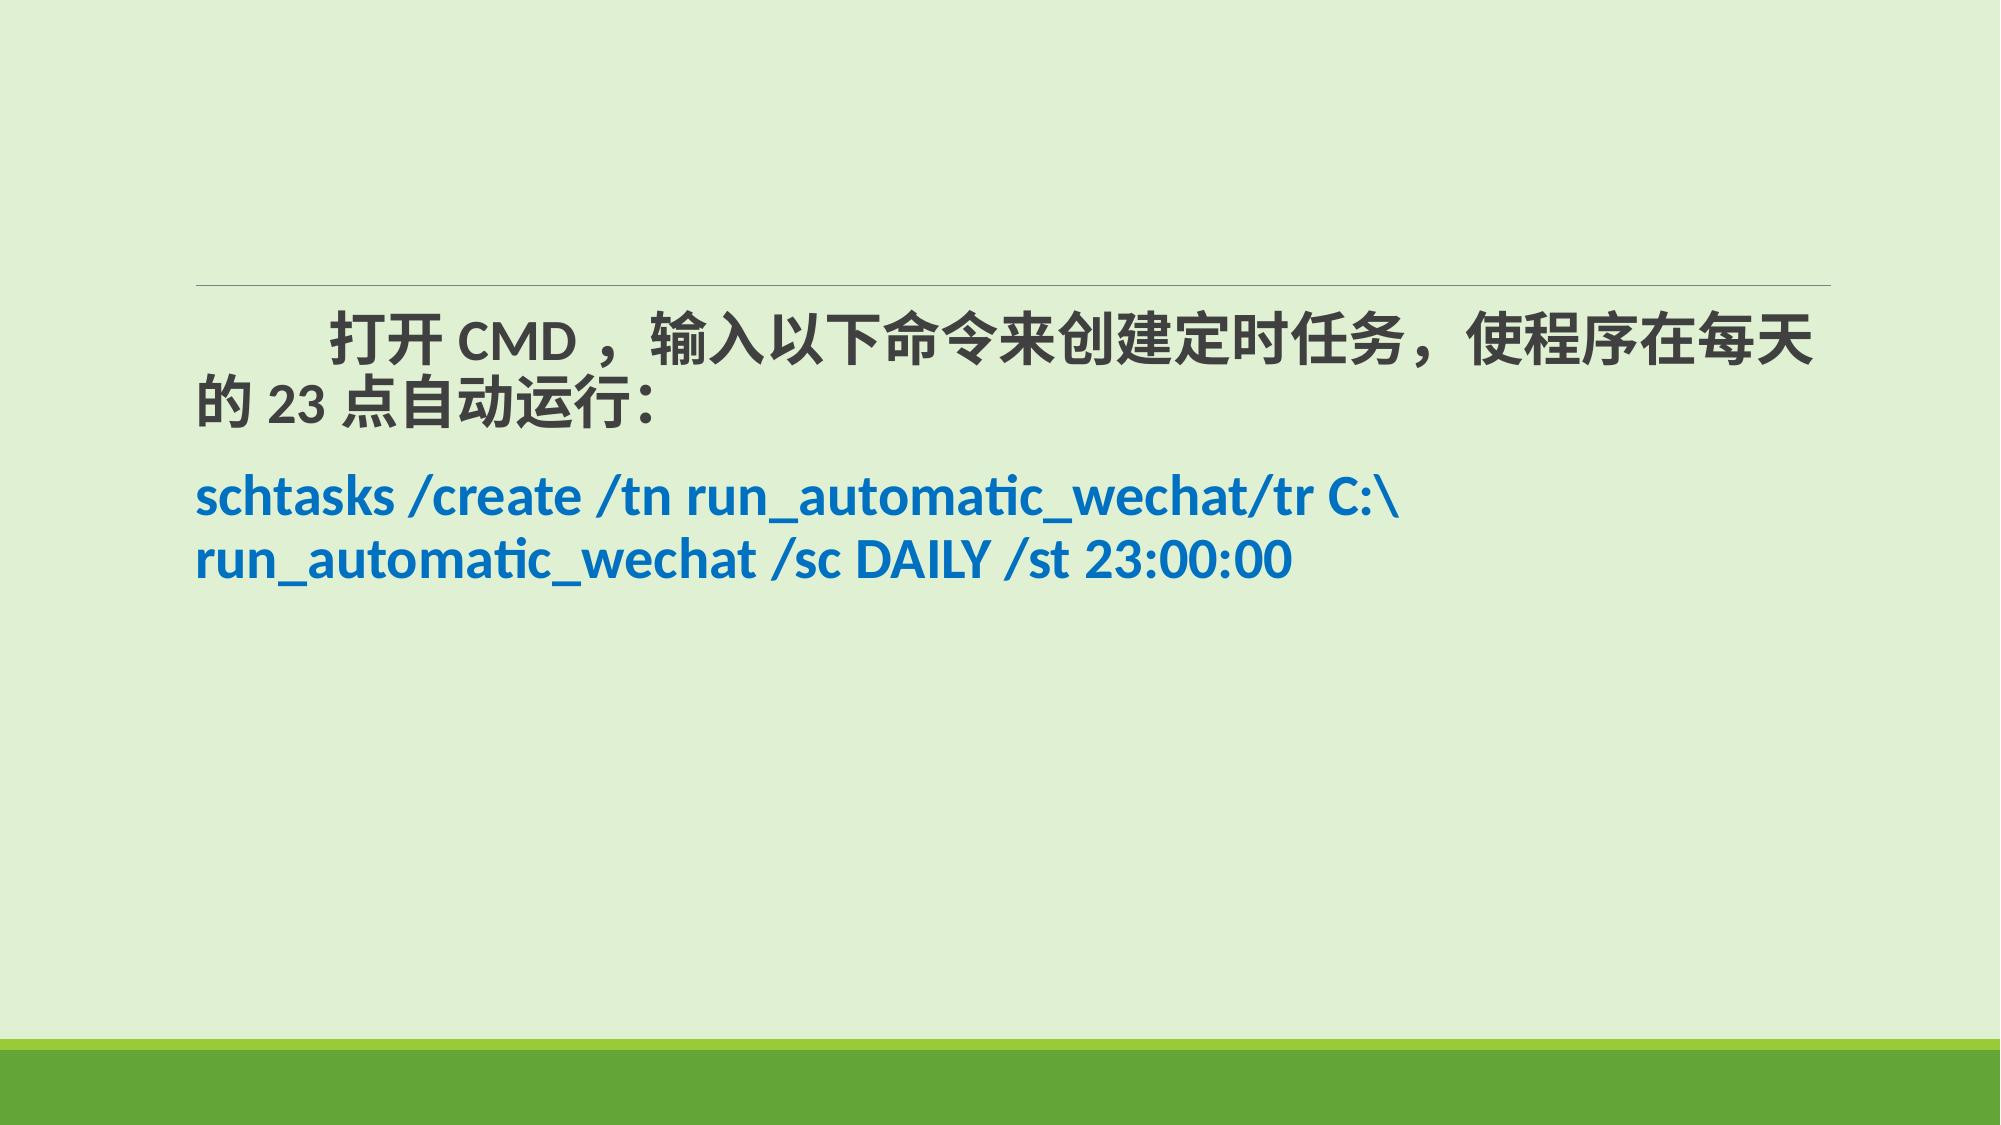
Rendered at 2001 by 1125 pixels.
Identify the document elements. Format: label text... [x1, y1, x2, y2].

list 打开CMD，输入以下命令来创建定时任务，使程序在每天的23点自动运行： schtasks /create /tn run_automatic_wechat/tr C:\run_automatic_wechat /sc DAILY /st 23:00:00 [180, 302, 1830, 963]
